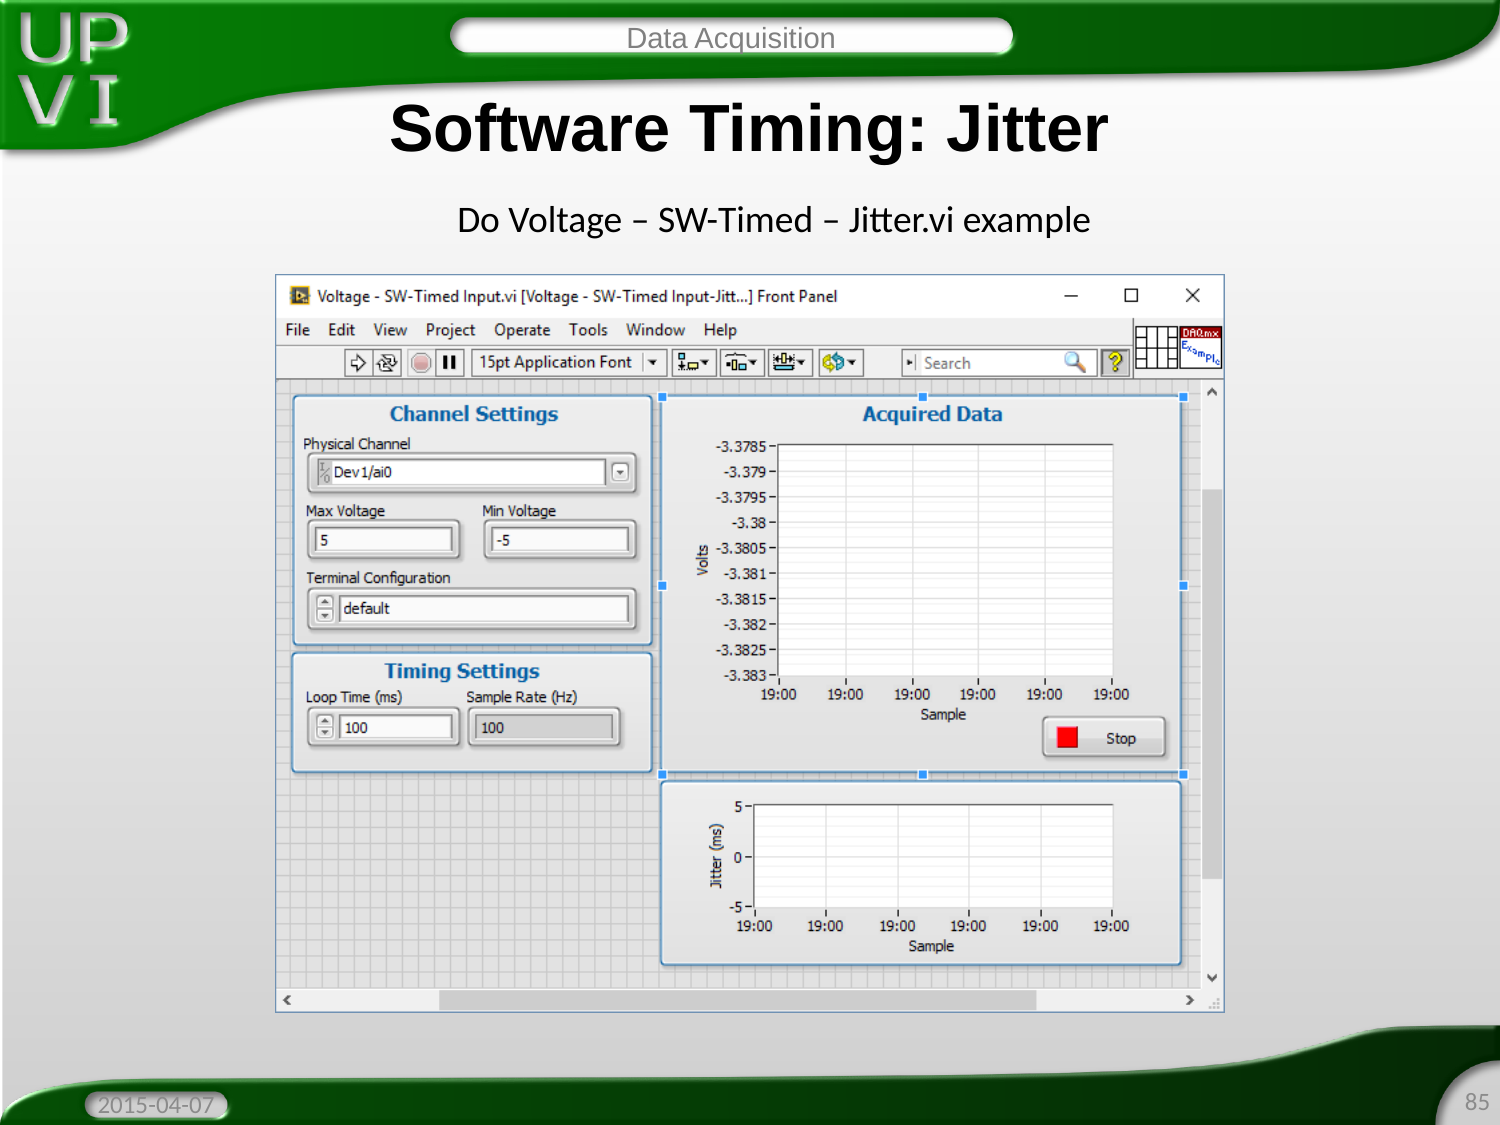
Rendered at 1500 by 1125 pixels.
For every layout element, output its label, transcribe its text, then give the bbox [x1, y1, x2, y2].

list [37, 187, 1463, 1005]
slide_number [75, 1073, 238, 1125]
picture [0, 0, 1500, 1125]
footer Data Acquisition [450, 6, 1013, 67]
slide_number 85 [1155, 1069, 1500, 1125]
title Software Timing: Jitter [75, 75, 1425, 175]
text_box Do Voltage – SW-Timed – Jitter.vi example [442, 187, 1107, 248]
